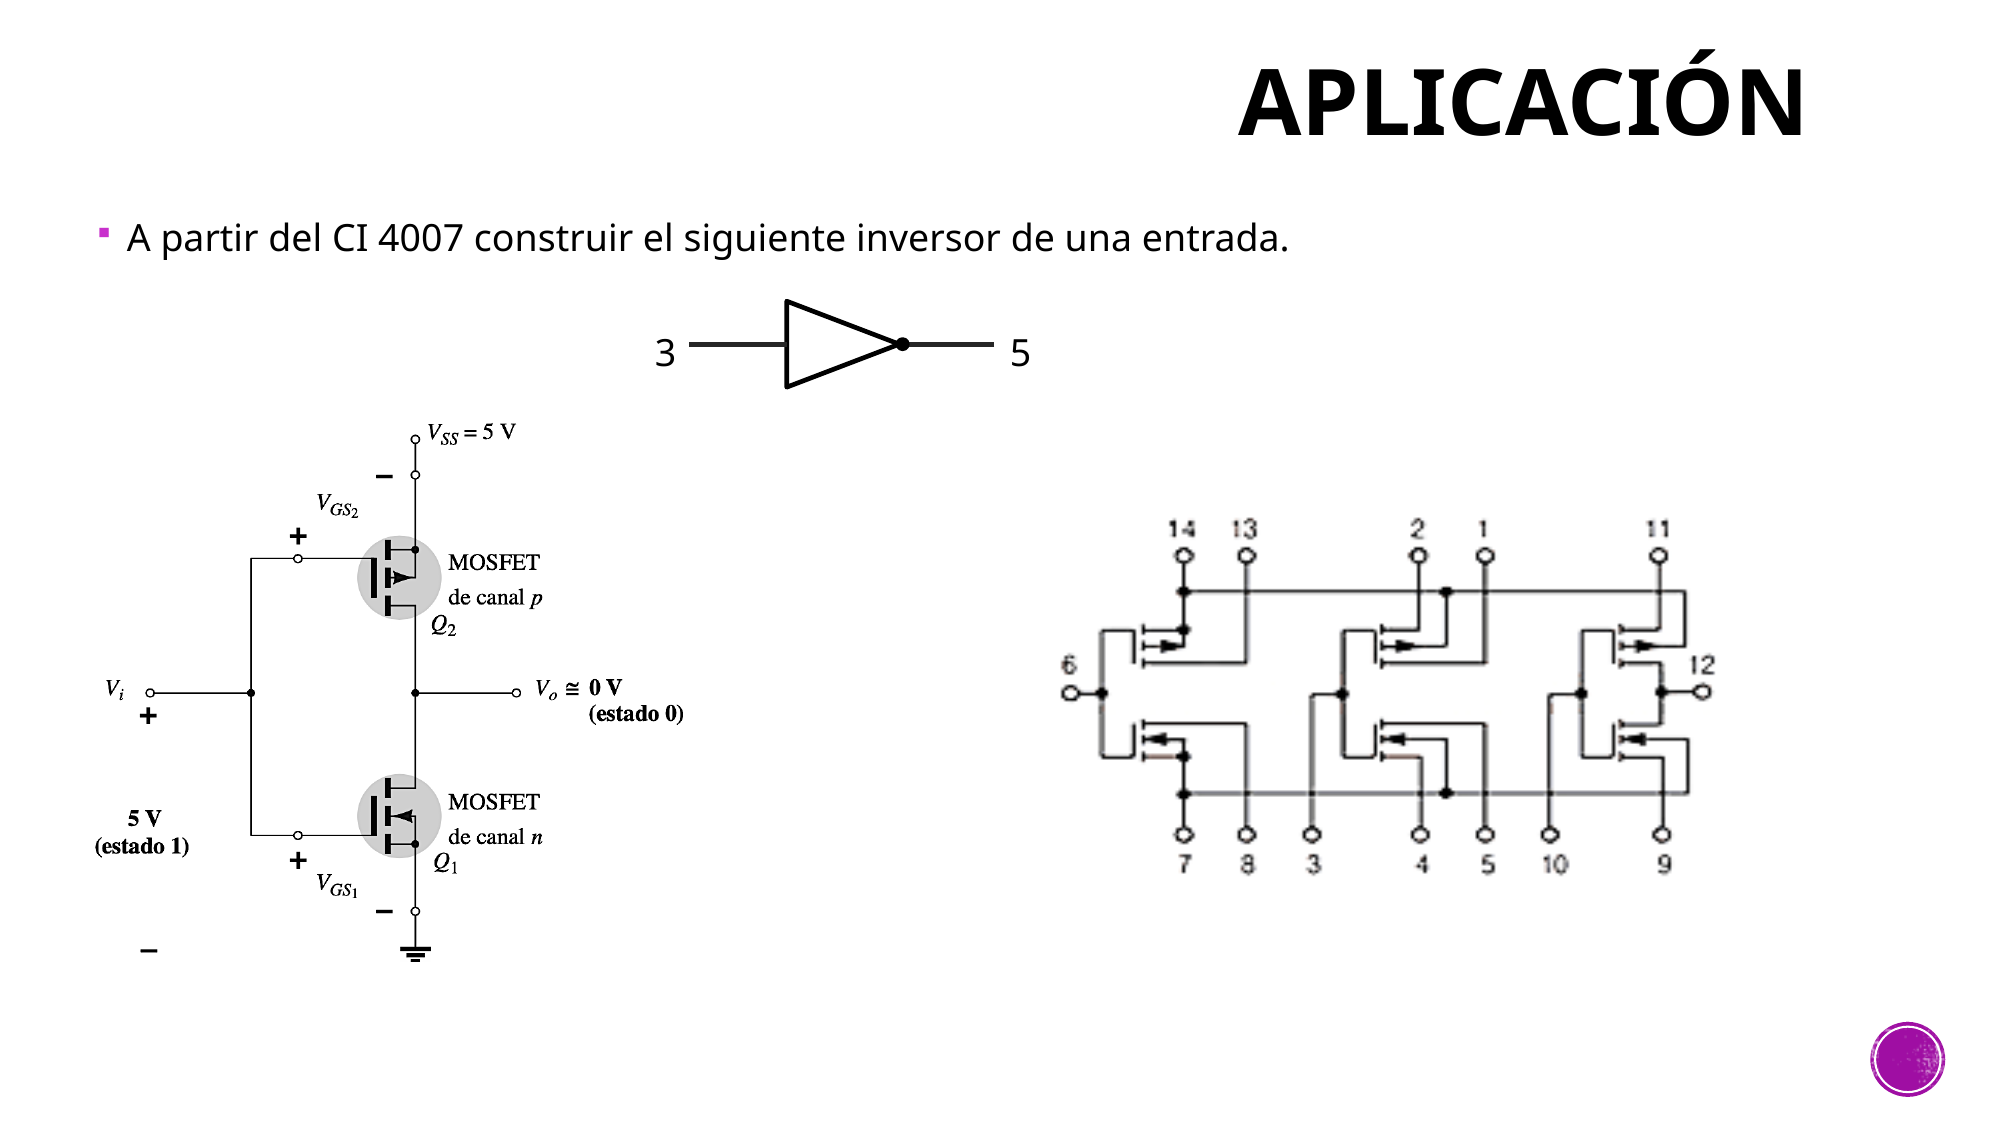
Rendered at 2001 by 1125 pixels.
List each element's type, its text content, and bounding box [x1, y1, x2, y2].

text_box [644, 303, 1042, 385]
picture [84, 412, 688, 987]
title APLICACIÓN [174, 48, 1825, 163]
picture [1044, 489, 1740, 907]
list A partir del CI 4007 construir el siguiente inversor de una entrada. [81, 211, 1643, 272]
